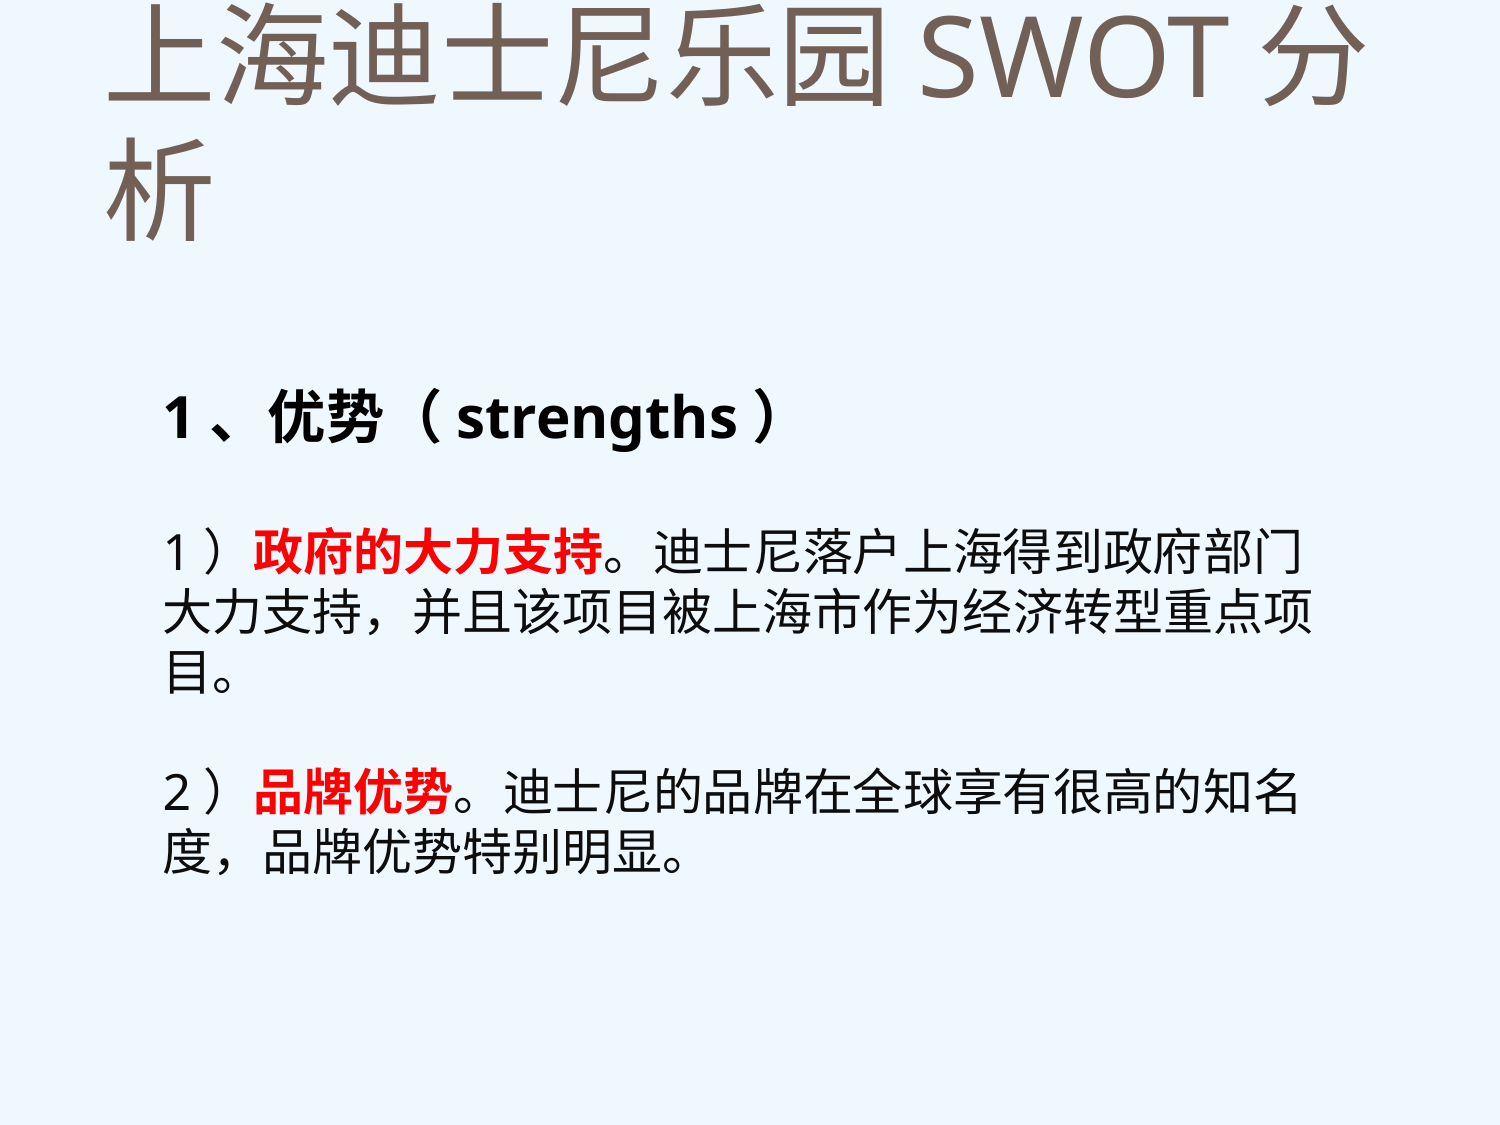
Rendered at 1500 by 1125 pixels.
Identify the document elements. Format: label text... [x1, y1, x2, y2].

title 上海迪士尼乐园SWOT分析 [88, 89, 1424, 264]
list 1、优势（strengths） 1）政府的大力支持。迪士尼落户上海得到政府部门大力支持，并且该项目被上海市作为经济转型重点项目。 2）品牌优势。迪士尼的品牌在全球享有很高的知名度，品牌优势特别明显。 [147, 326, 1341, 995]
